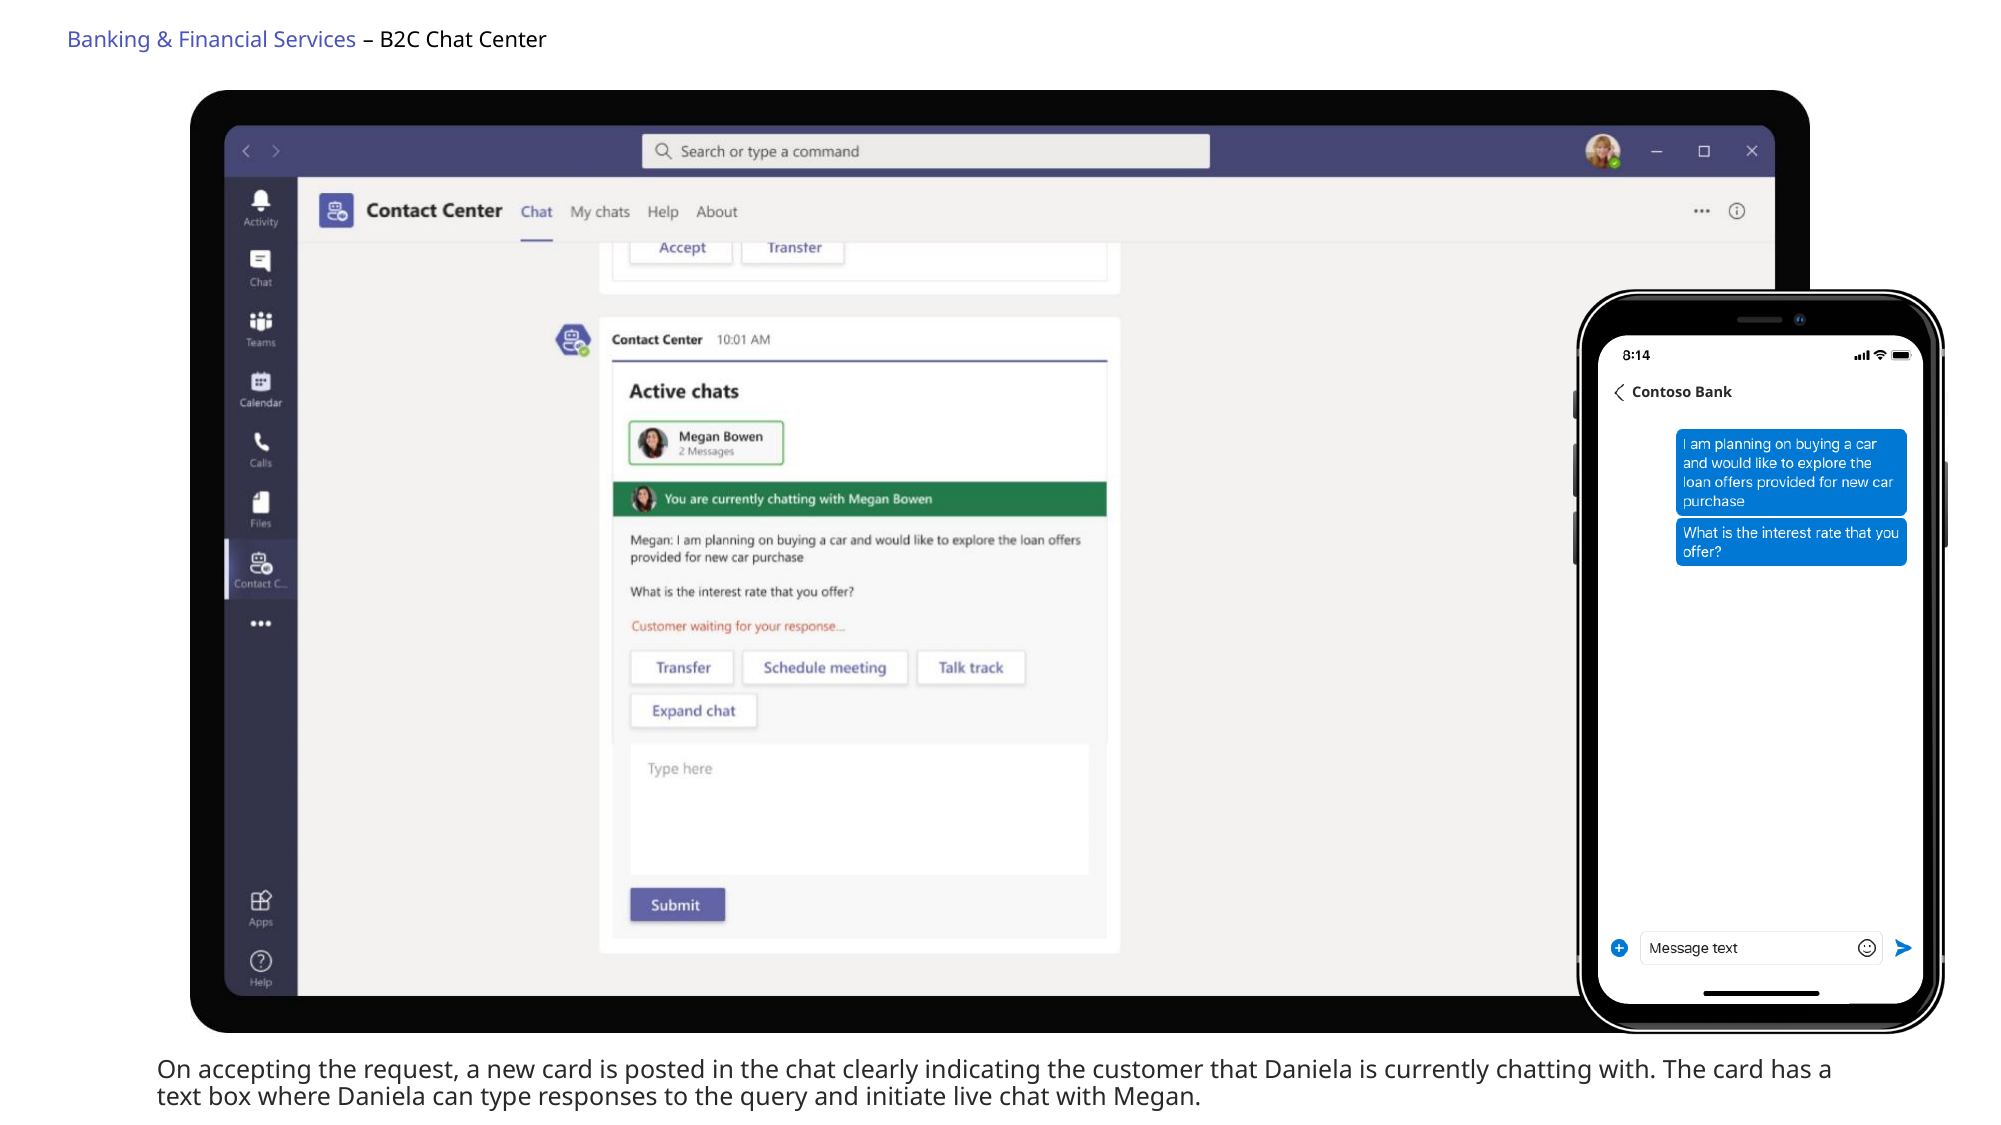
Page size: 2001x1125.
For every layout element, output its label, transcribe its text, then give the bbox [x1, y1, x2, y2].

picture [190, 90, 1811, 1034]
text_box On accepting the request, a new card is posted in the chat clearly indicating the customer that Daniela is currently chatting with. The card has a text box where Daniela can type responses to the query and initiate live chat with Megan. [126, 1033, 1884, 1125]
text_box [1573, 288, 1948, 1035]
text_box Banking & Financial Services – B2C Chat Center [52, 18, 1552, 60]
